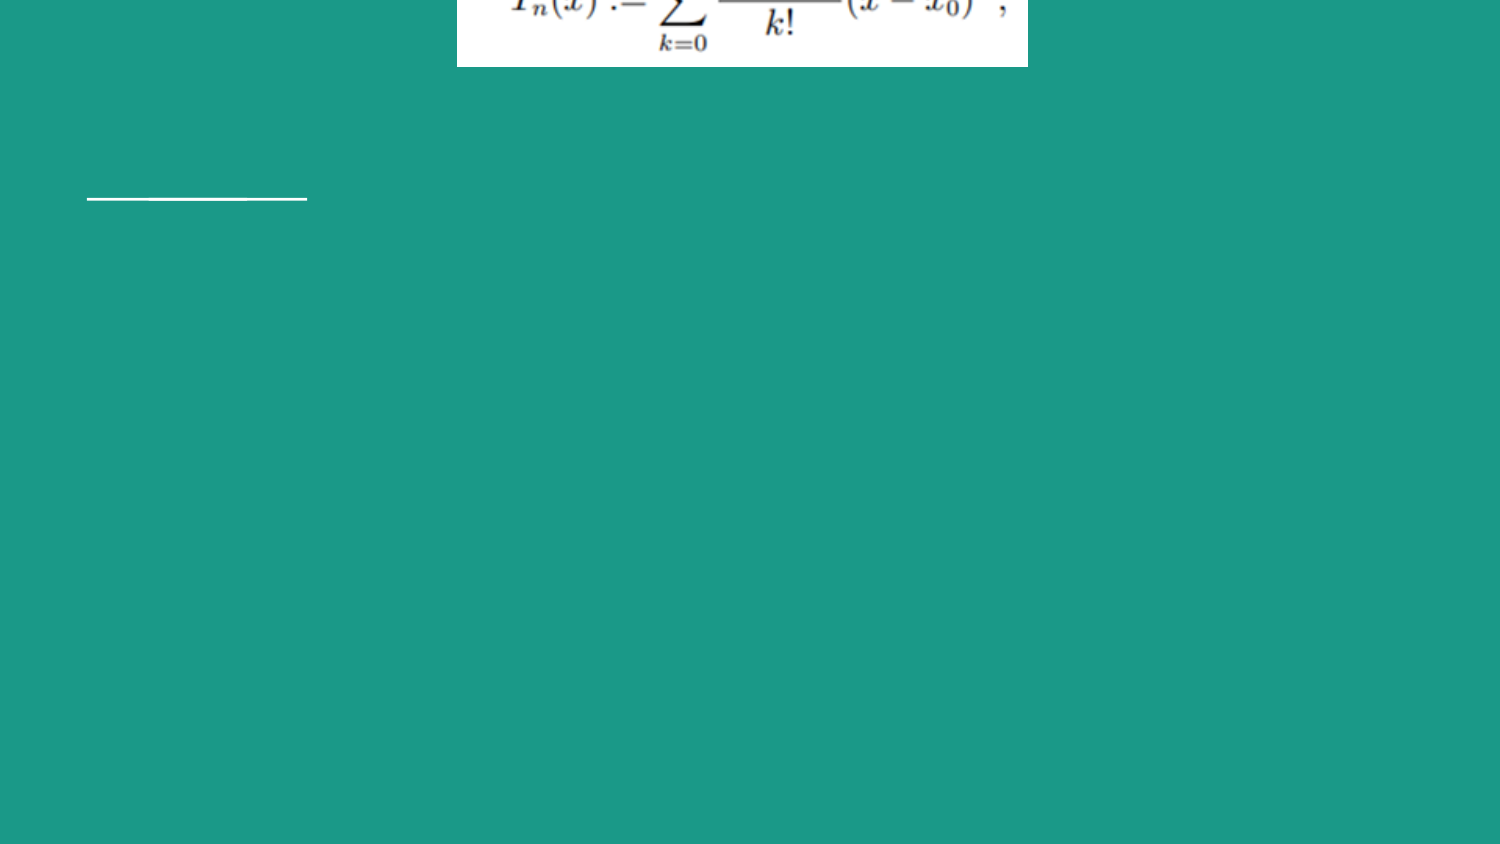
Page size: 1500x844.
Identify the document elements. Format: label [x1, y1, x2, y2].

picture [457, 0, 1028, 67]
